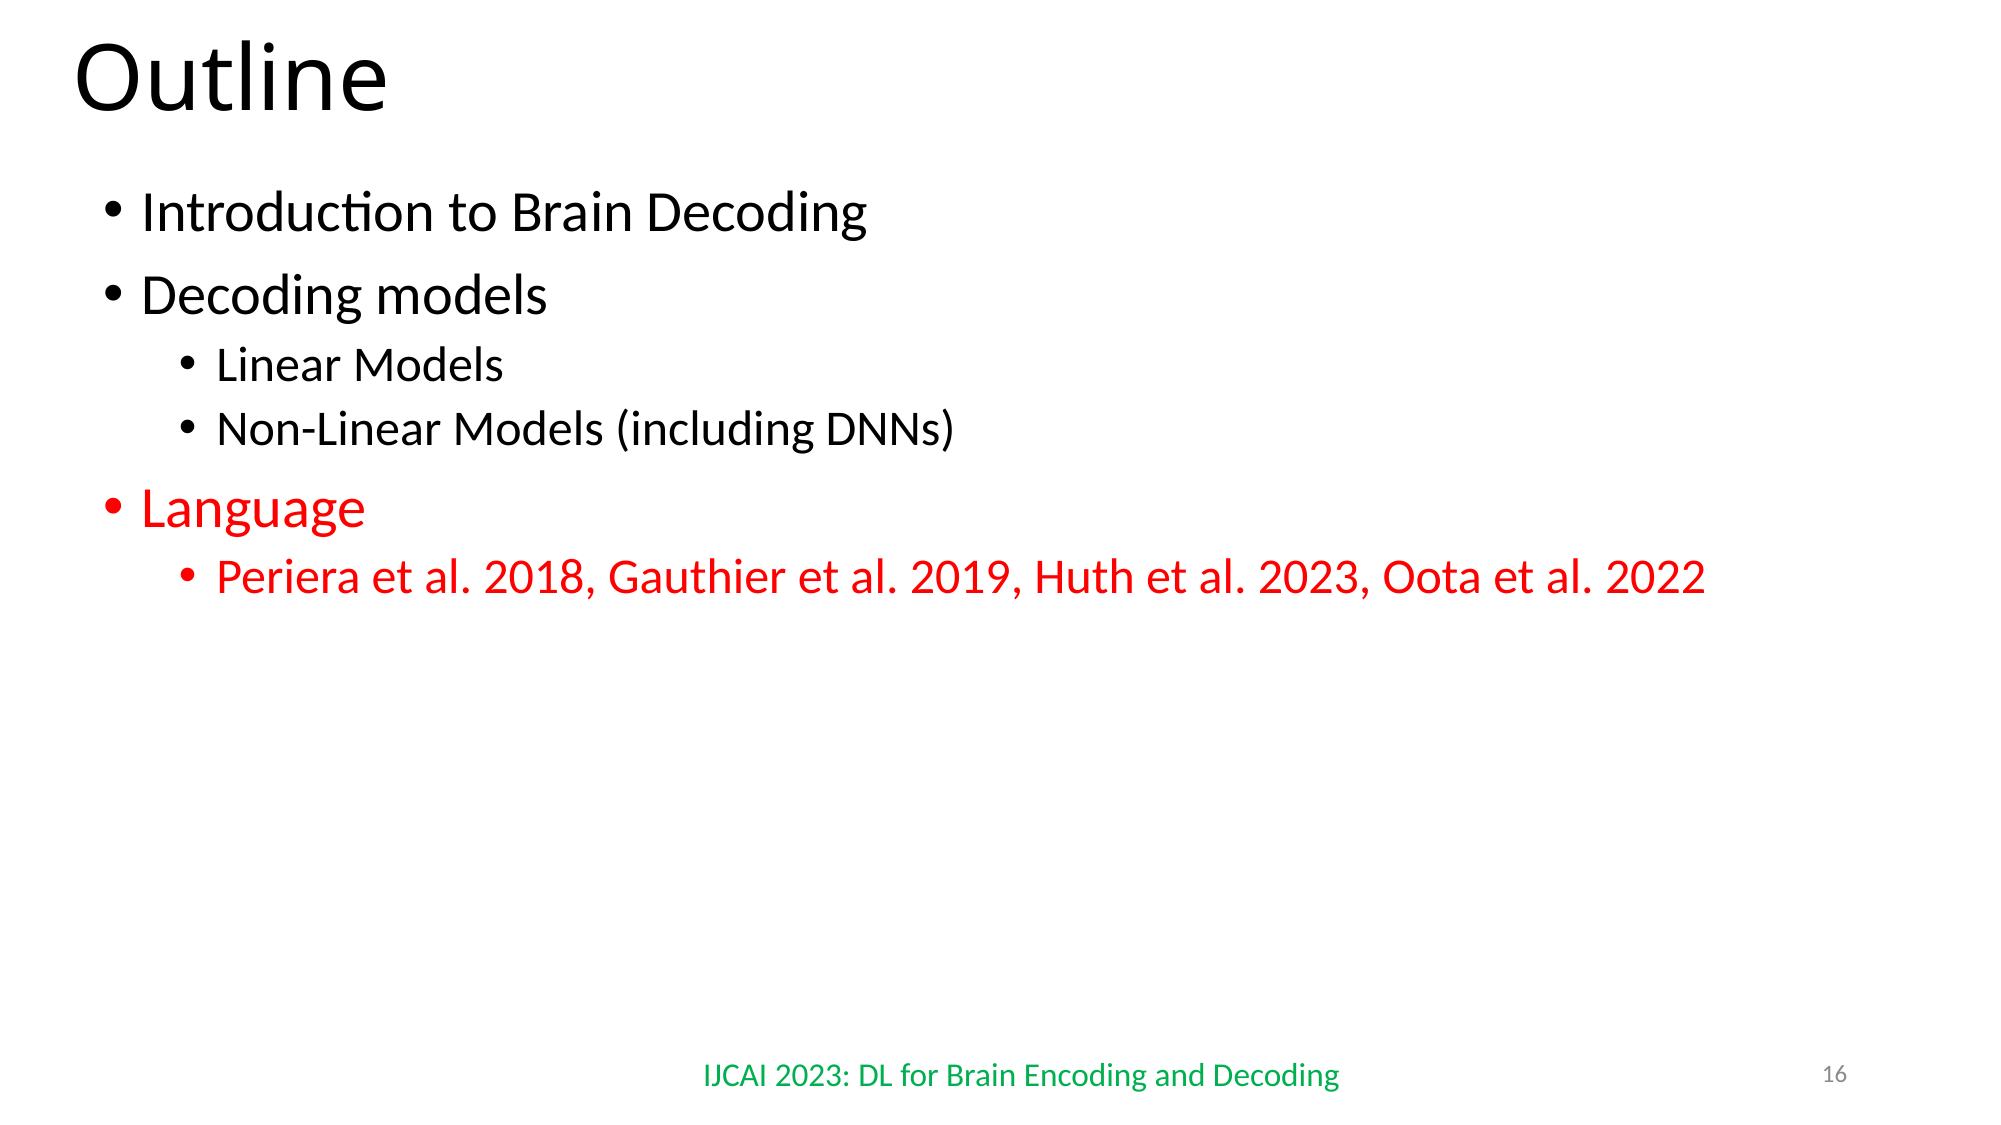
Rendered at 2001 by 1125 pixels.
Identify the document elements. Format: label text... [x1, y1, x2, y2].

slide_number 16 [1412, 1042, 1863, 1103]
footer IJCAI 2023: DL for Brain Encoding and Decoding [662, 1042, 1382, 1103]
list Introduction to Brain Decoding Decoding models Linear Models Non-Linear Models (including DNNs) Language Periera et al. 2018, Gauthier et al. 2019, Huth et al. 2023, Oota et al. 2022 [89, 173, 1974, 1018]
title Outline [57, 21, 1783, 141]
